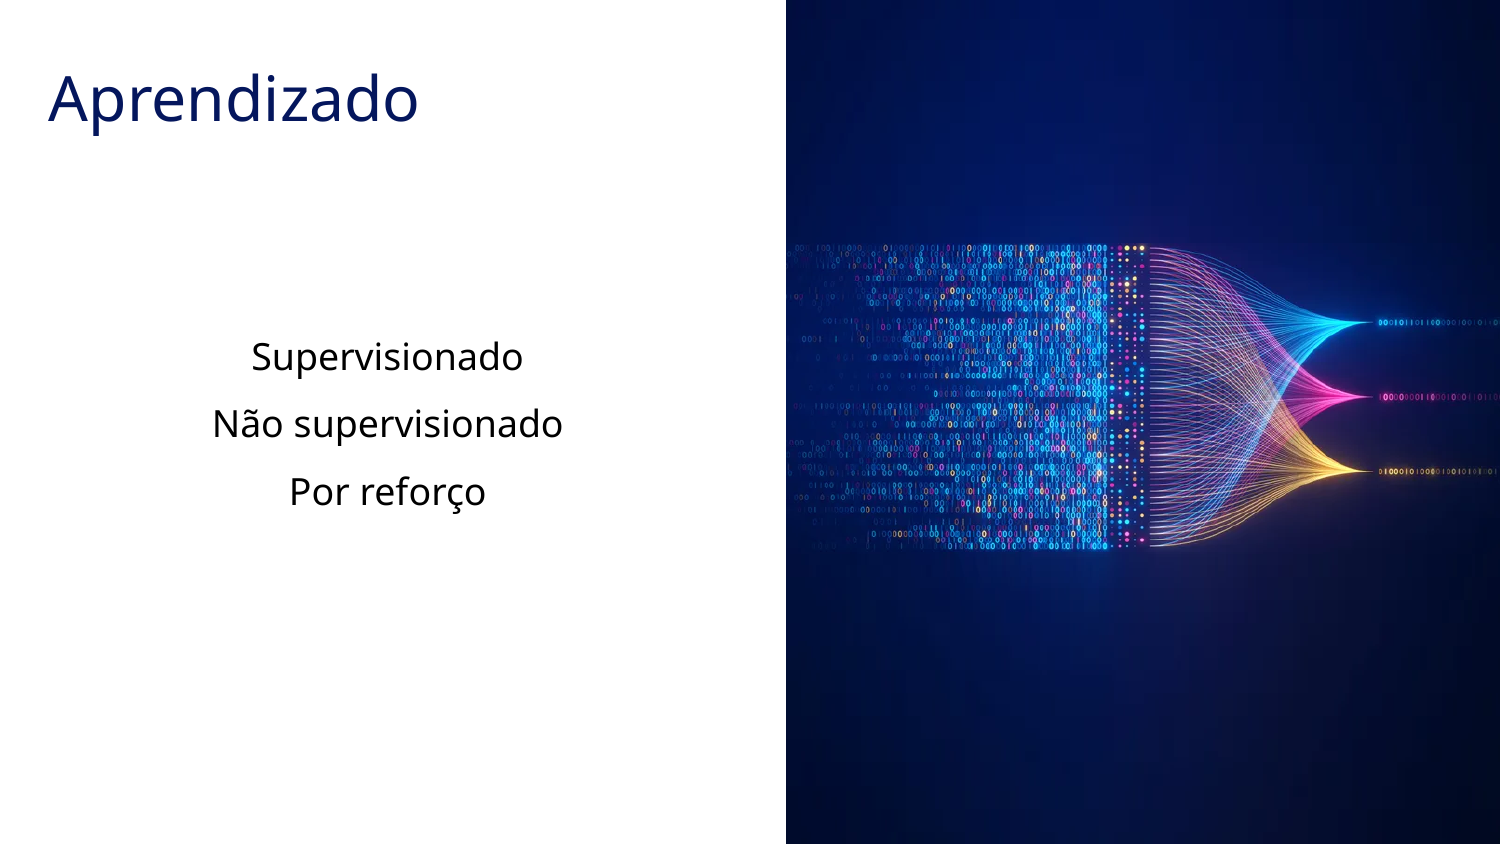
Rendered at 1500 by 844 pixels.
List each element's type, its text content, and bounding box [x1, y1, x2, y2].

text_box Supervisionado Não supervisionado Por reforço [153, 295, 623, 528]
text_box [785, 0, 1500, 844]
title Aprendizado [33, 44, 768, 156]
